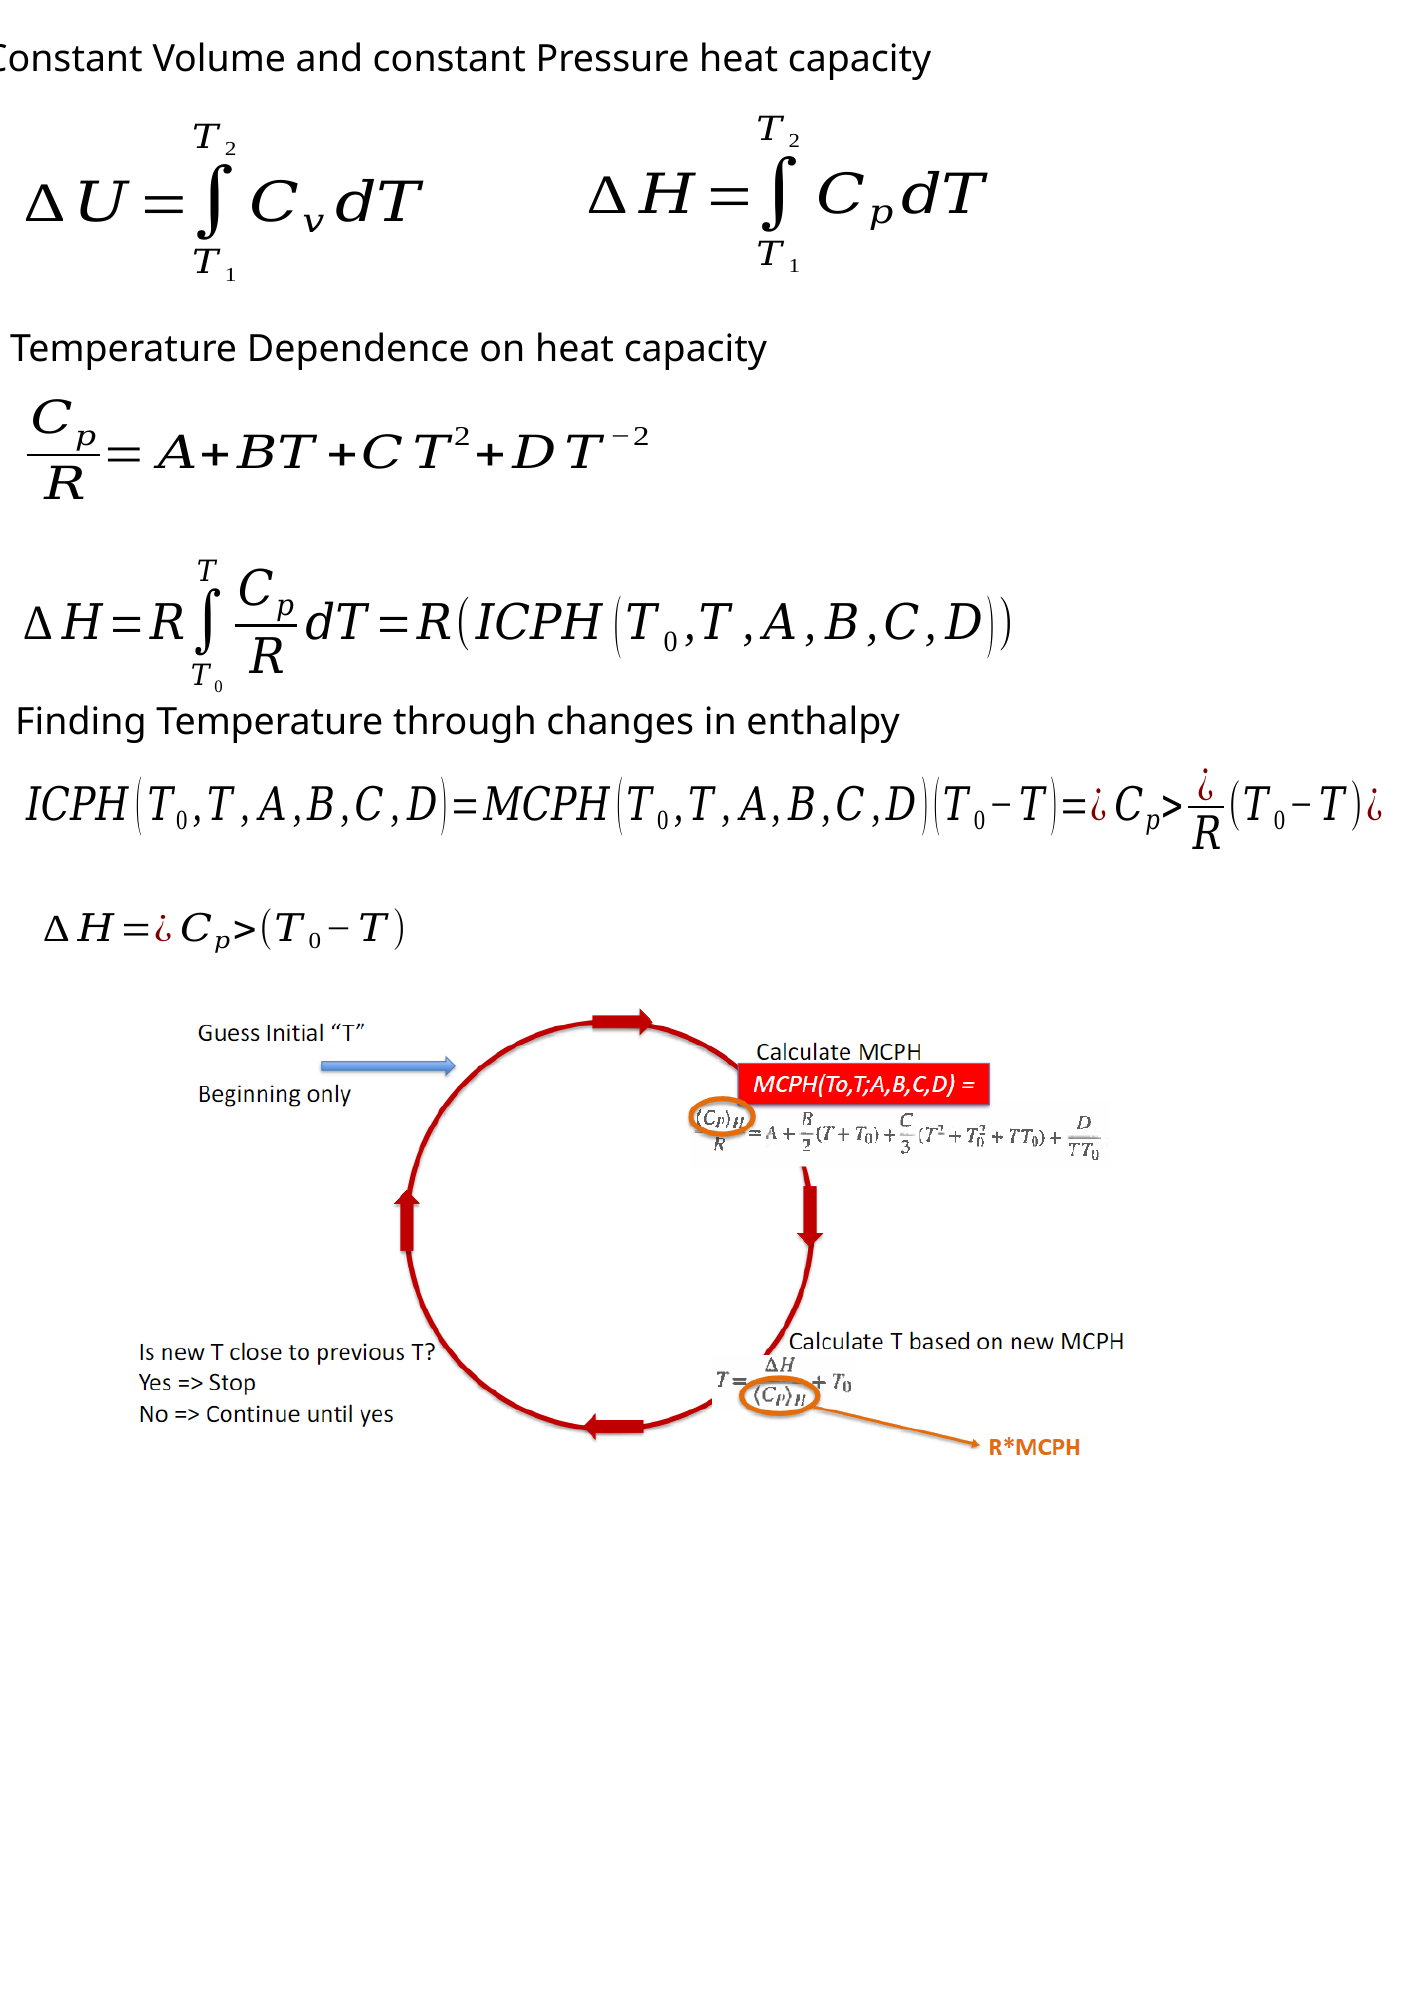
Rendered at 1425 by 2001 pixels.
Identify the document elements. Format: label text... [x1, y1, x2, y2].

text_box Constant Volume and constant Pressure heat capacity [0, 26, 947, 87]
text_box Finding Temperature through changes in enthalpy [0, 689, 916, 749]
picture [131, 965, 1151, 1490]
text_box Temperature Dependence on heat capacity [0, 316, 783, 377]
